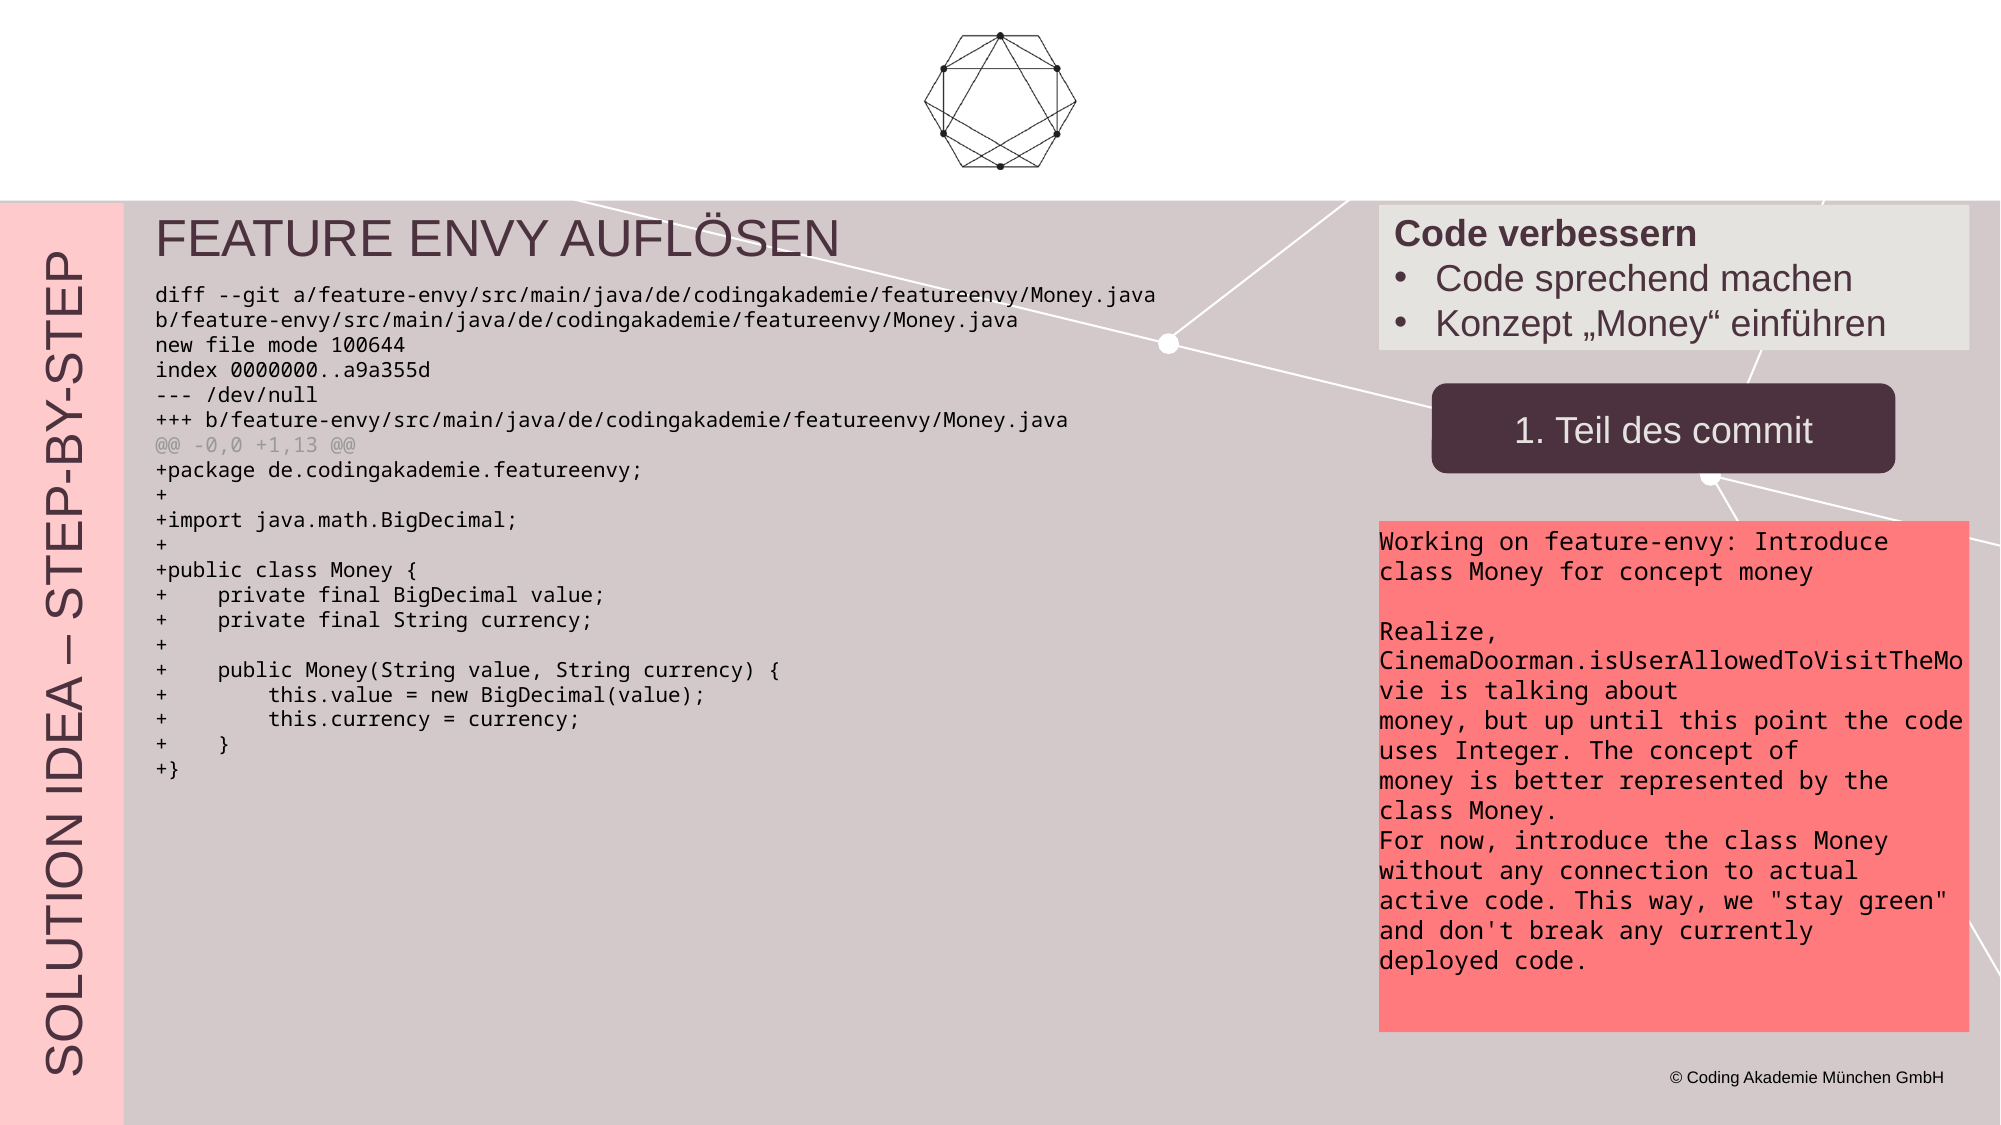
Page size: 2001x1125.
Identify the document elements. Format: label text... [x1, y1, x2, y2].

picture [923, 32, 1077, 170]
footer © Coding Akademie München GmbH [1354, 1069, 1945, 1088]
text_box Working on feature-envy: Introduce class Money for concept money Realize, CinemaDoorman.isUserAllowedToVisitTheMovie is talking about money, but up until this point the code uses Integer. The concept of money is better represented by the class Money. For now, introduce the class Money without any connection to actual active code. This way, we "stay green" and don't break any currently deployed code. [1379, 521, 1970, 1033]
title Feature envy auflösen [155, 204, 1379, 268]
text_box Code verbessern Code sprechend machen Konzept „Money“ einführen [1379, 204, 1970, 351]
text_box 1. Teil des commit [1430, 382, 1897, 475]
text_box Solution Idea – step-by-step [0, 202, 125, 1125]
list diff --git a/feature-envy/src/main/java/de/codingakademie/featureenvy/Money.java b/feature-envy/src/main/java/de/codingakademie/featureenvy/Money.java new file mode 100644 index 0000000..a9a355d --- /dev/null +++ b/feature-envy/src/main/java/de/codingakademie/featureenvy/Money.java @@ -0,0 +1,13 @@ +package de.codingakademie.featureenvy; + +import java.math.BigDecimal; + +public class Money { + private final BigDecimal value; + private final String currency; + + public Money(String value, String currency) { + this.value = new BigDecimal(value); + this.currency = currency; + } +} [155, 277, 1839, 863]
